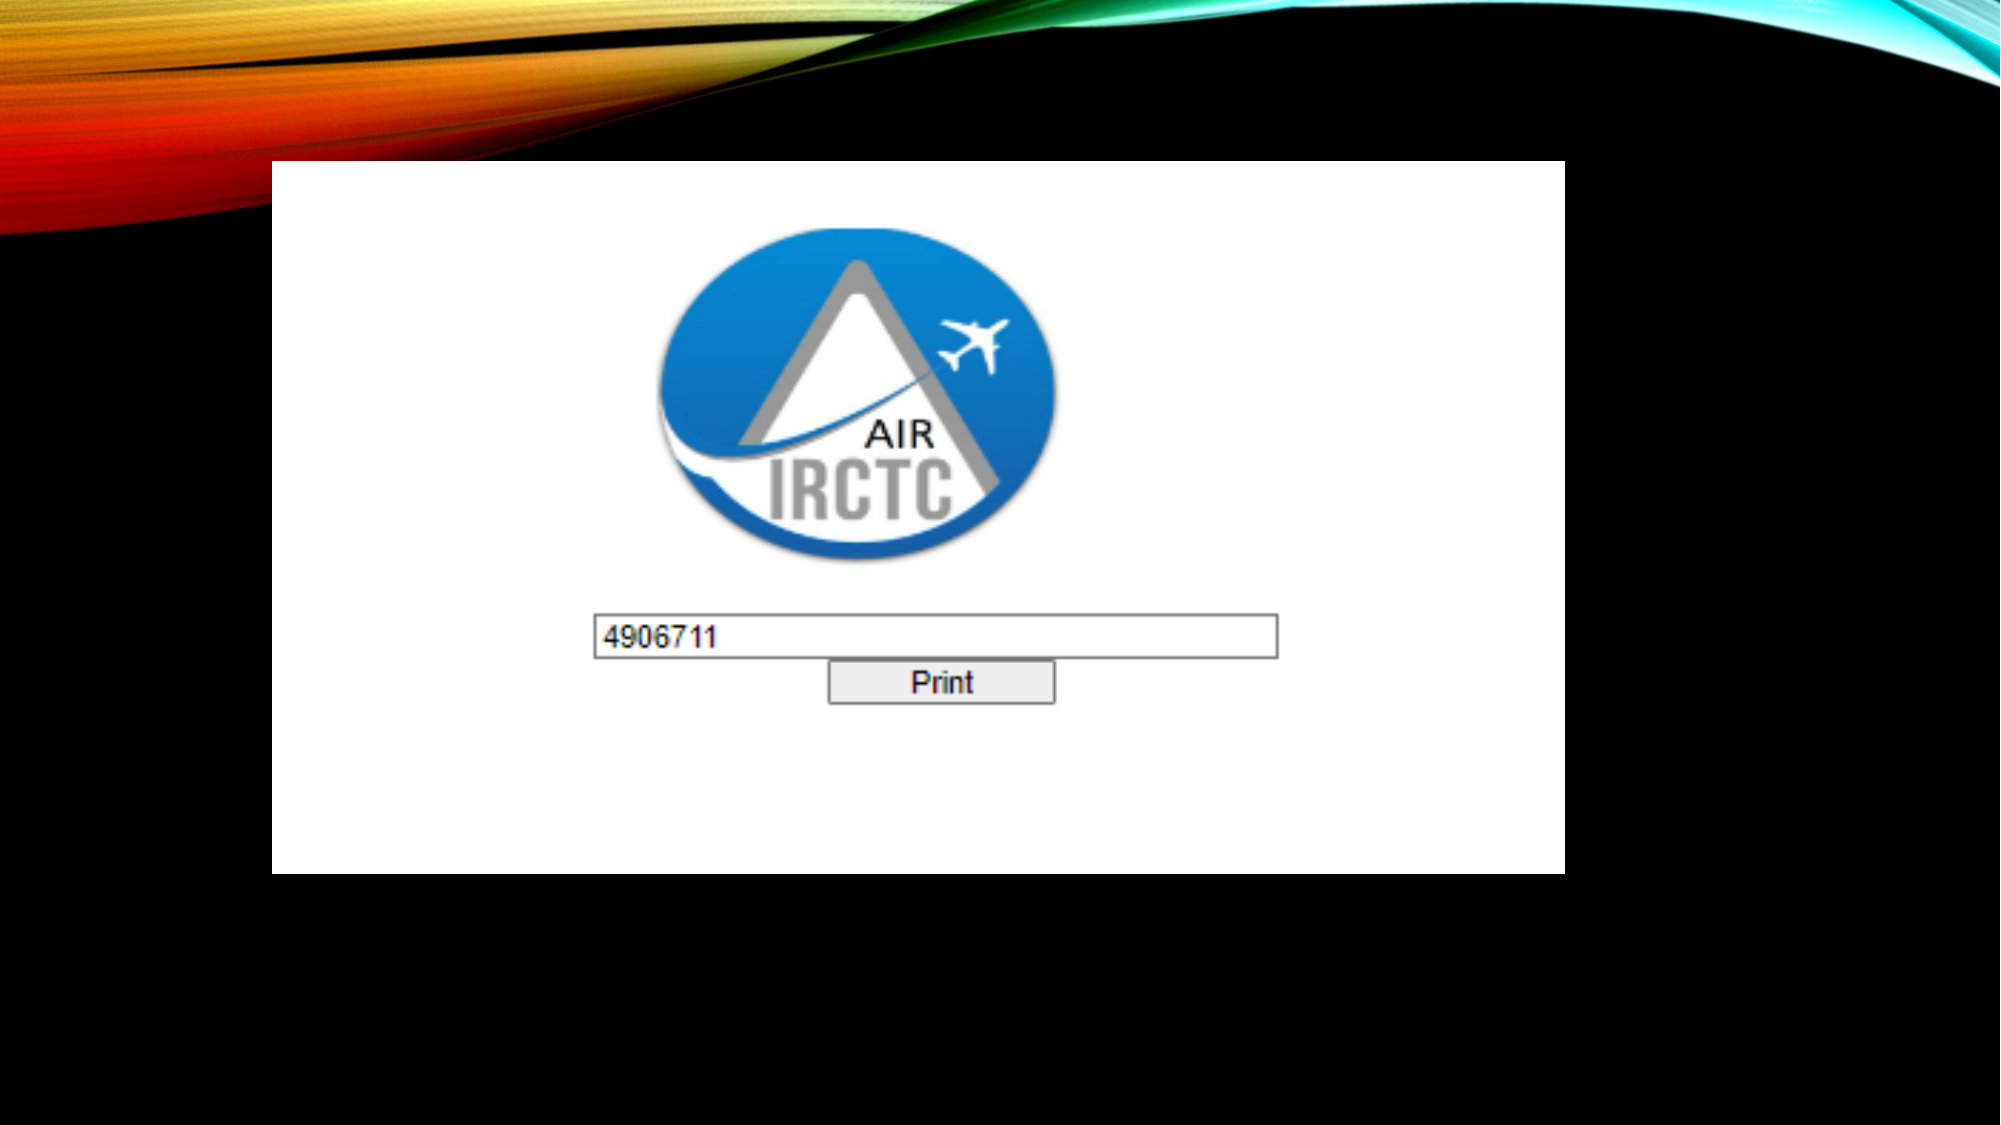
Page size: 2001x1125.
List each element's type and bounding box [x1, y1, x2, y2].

picture [0, 0, 2000, 875]
